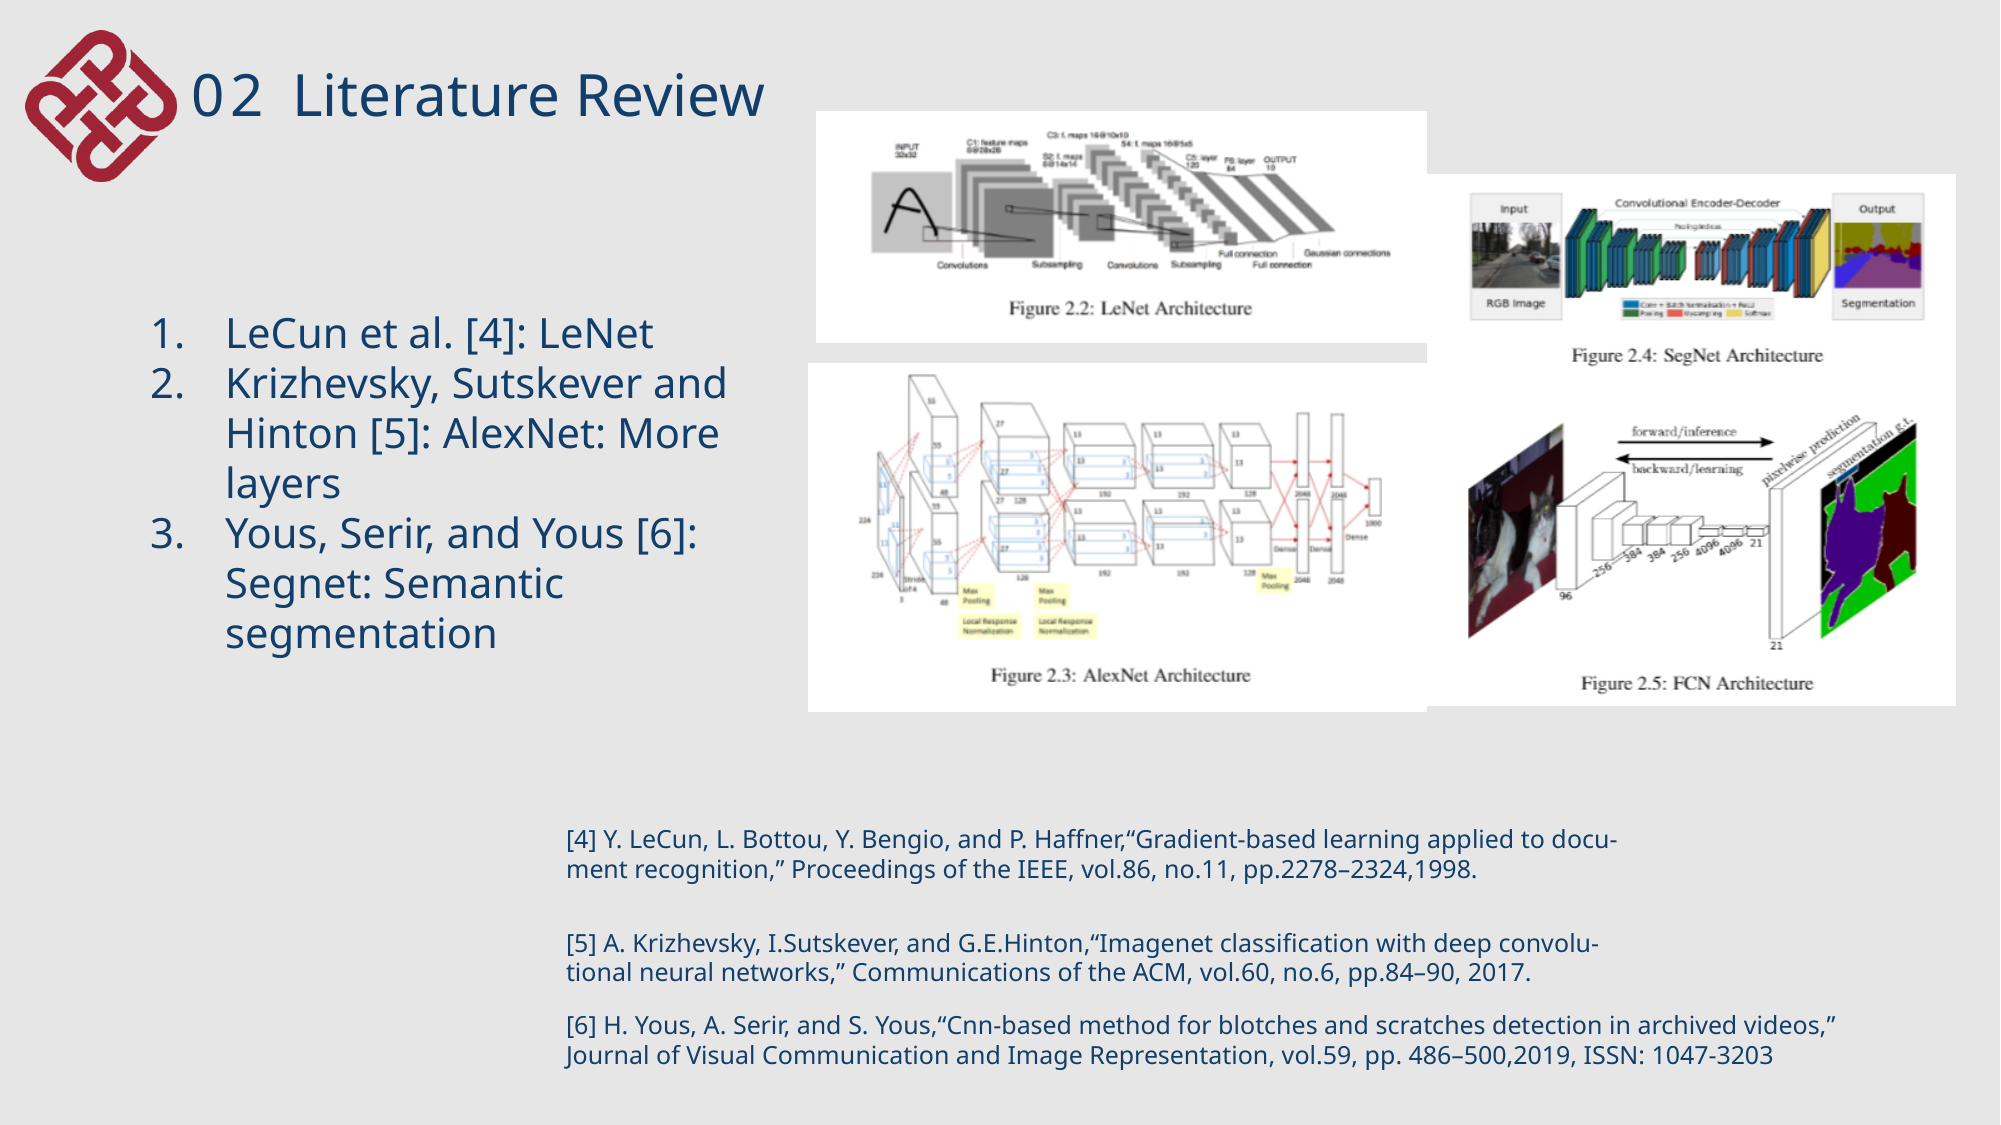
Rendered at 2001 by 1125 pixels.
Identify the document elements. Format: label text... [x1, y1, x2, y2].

picture [25, 30, 177, 182]
text_box [5] A. Krizhevsky, I.Sutskever, and G.E.Hinton,“Imagenet classification with deep convolu- tional neural networks,” Communications of the ACM, vol.60, no.6, pp.84–90, 2017. [551, 919, 1919, 995]
text_box [4] Y. LeCun, L. Bottou, Y. Bengio, and P. Haffner,“Gradient-based learning applied to docu- ment recognition,” Proceedings of the IEEE, vol.86, no.11, pp.2278–2324,1998. [551, 815, 1693, 891]
text_box 02 Literature Review [176, 50, 887, 206]
text_box [6] H. Yous, A. Serir, and S. Yous,“Cnn-based method for blotches and scratches detection in archived videos,” Journal of Visual Communication and Image Representation, vol.59, pp. 486–500,2019, ISSN: 1047-3203 [551, 1001, 1869, 1077]
picture [808, 111, 1956, 712]
text_box LeCun et al. [4]: LeNet Krizhevsky, Sutskever and Hinton [5]: AlexNet: More layers Yous, Serir, and Yous [6]: Segnet: Semantic segmentation [135, 249, 773, 815]
